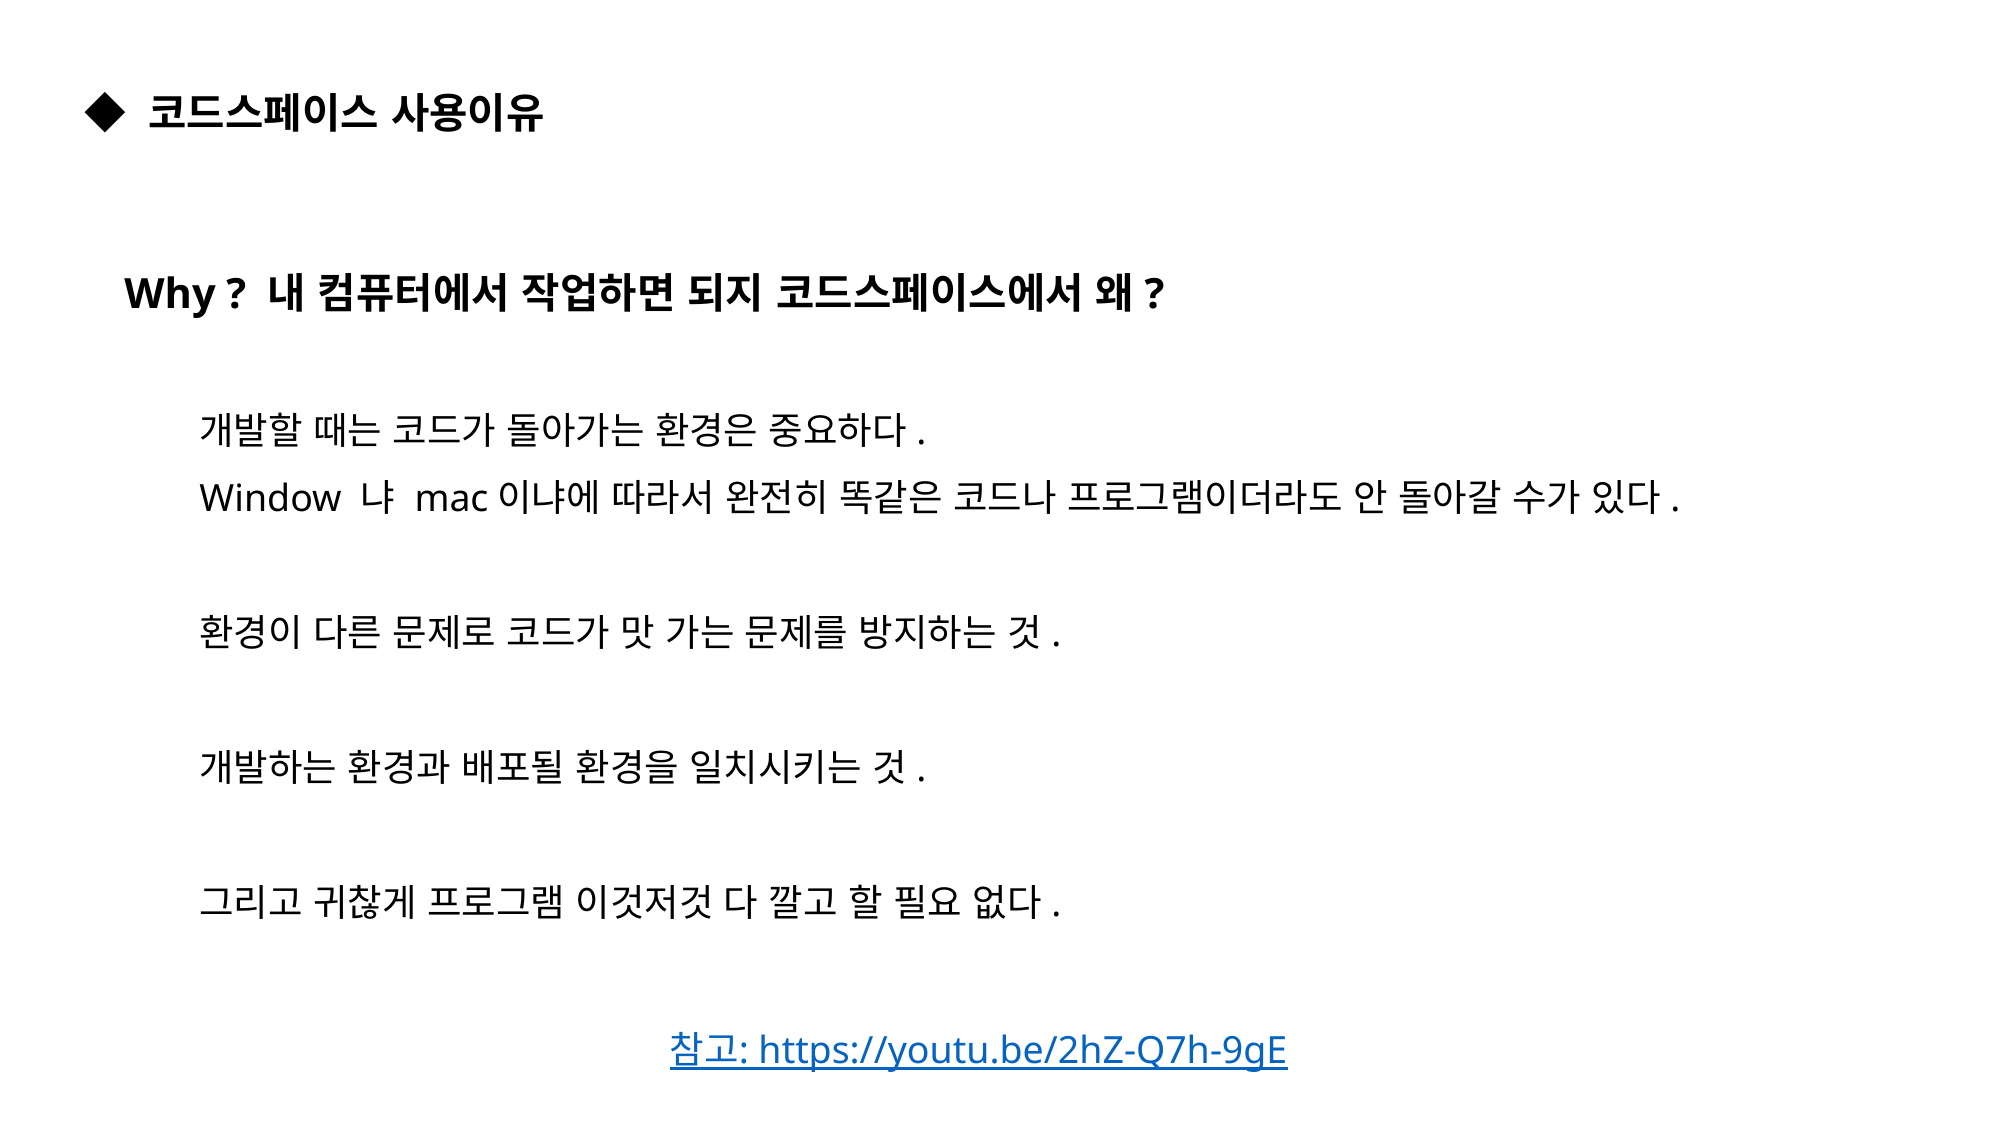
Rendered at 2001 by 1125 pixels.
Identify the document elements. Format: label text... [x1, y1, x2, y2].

text_box Why ? 내 컴퓨터에서 작업하면 되지 코드스페이스에서 왜? 개발할 때는 코드가 돌아가는 환경은 중요하다. Window 냐 mac이냐에 따라서 완전히 똑같은 코드나 프로그램이더라도 안 돌아갈 수가 있다. 환경이 다른 문제로 코드가 맛 가는 문제를 방지하는 것. 개발하는 환경과 배포될 환경을 일치시키는 것. 그리고 귀찮게 프로그램 이것저것 다 깔고 할 필요 없다. [109, 234, 1824, 1000]
text_box 참고: https://youtu.be/2hZ-Q7h-9gE [655, 1018, 1656, 1125]
text_box ◆ 코드스페이스 사용이유 [70, 79, 615, 145]
